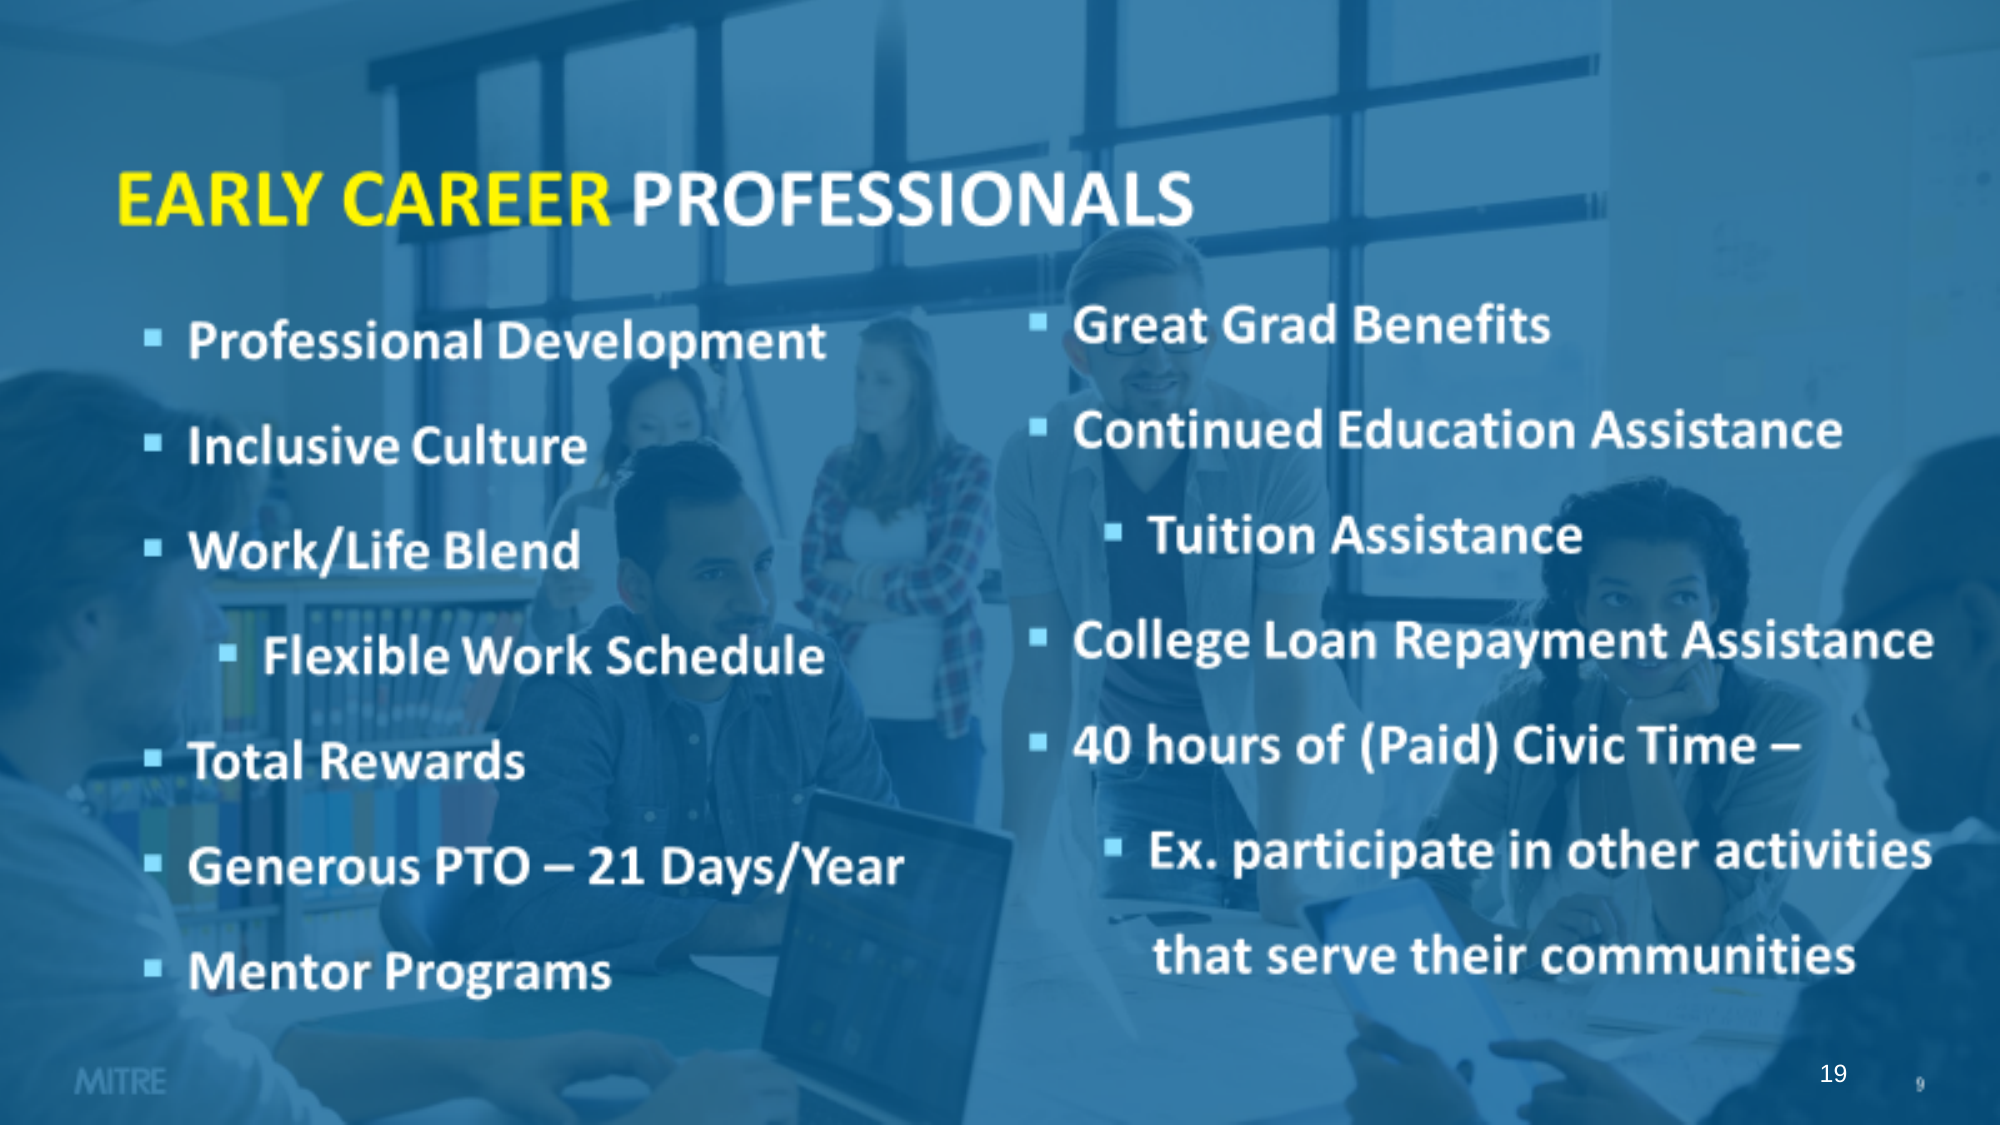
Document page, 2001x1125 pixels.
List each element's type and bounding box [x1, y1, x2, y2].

list [0, 0, 2000, 1125]
